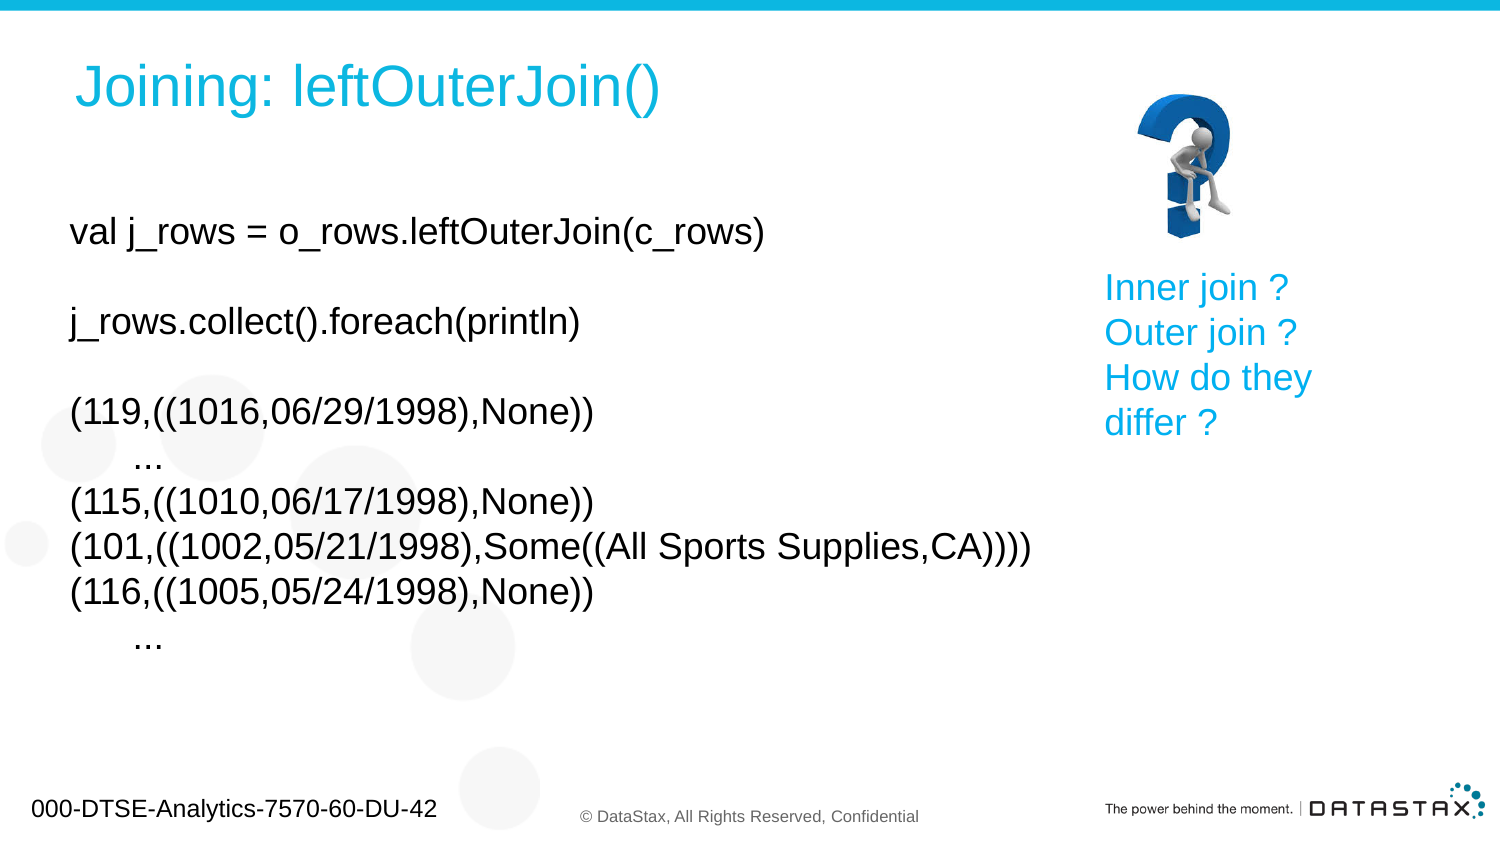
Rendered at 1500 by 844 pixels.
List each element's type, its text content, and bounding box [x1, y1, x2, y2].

picture [1090, 767, 1500, 834]
text_box val j_rows = o_rows.leftOuterJoin(c_rows) j_rows.collect().foreach(println) (119,((1016,06/29/1998),None)) ... (115,((1010,06/17/1998),None)) (101,((1002,05/21/1998),Some((All Sports Supplies,CA)))) (116,((1005,05/24/1998),None)) ... [54, 199, 1438, 665]
slide_number 000-DTSE-Analytics-7570-60-DU-42 [16, 785, 720, 831]
picture [1117, 83, 1255, 256]
title Joining: leftOuterJoin() [75, 44, 1425, 135]
text_box Inner join ? Outer join ? How do they differ ? [1089, 255, 1357, 450]
